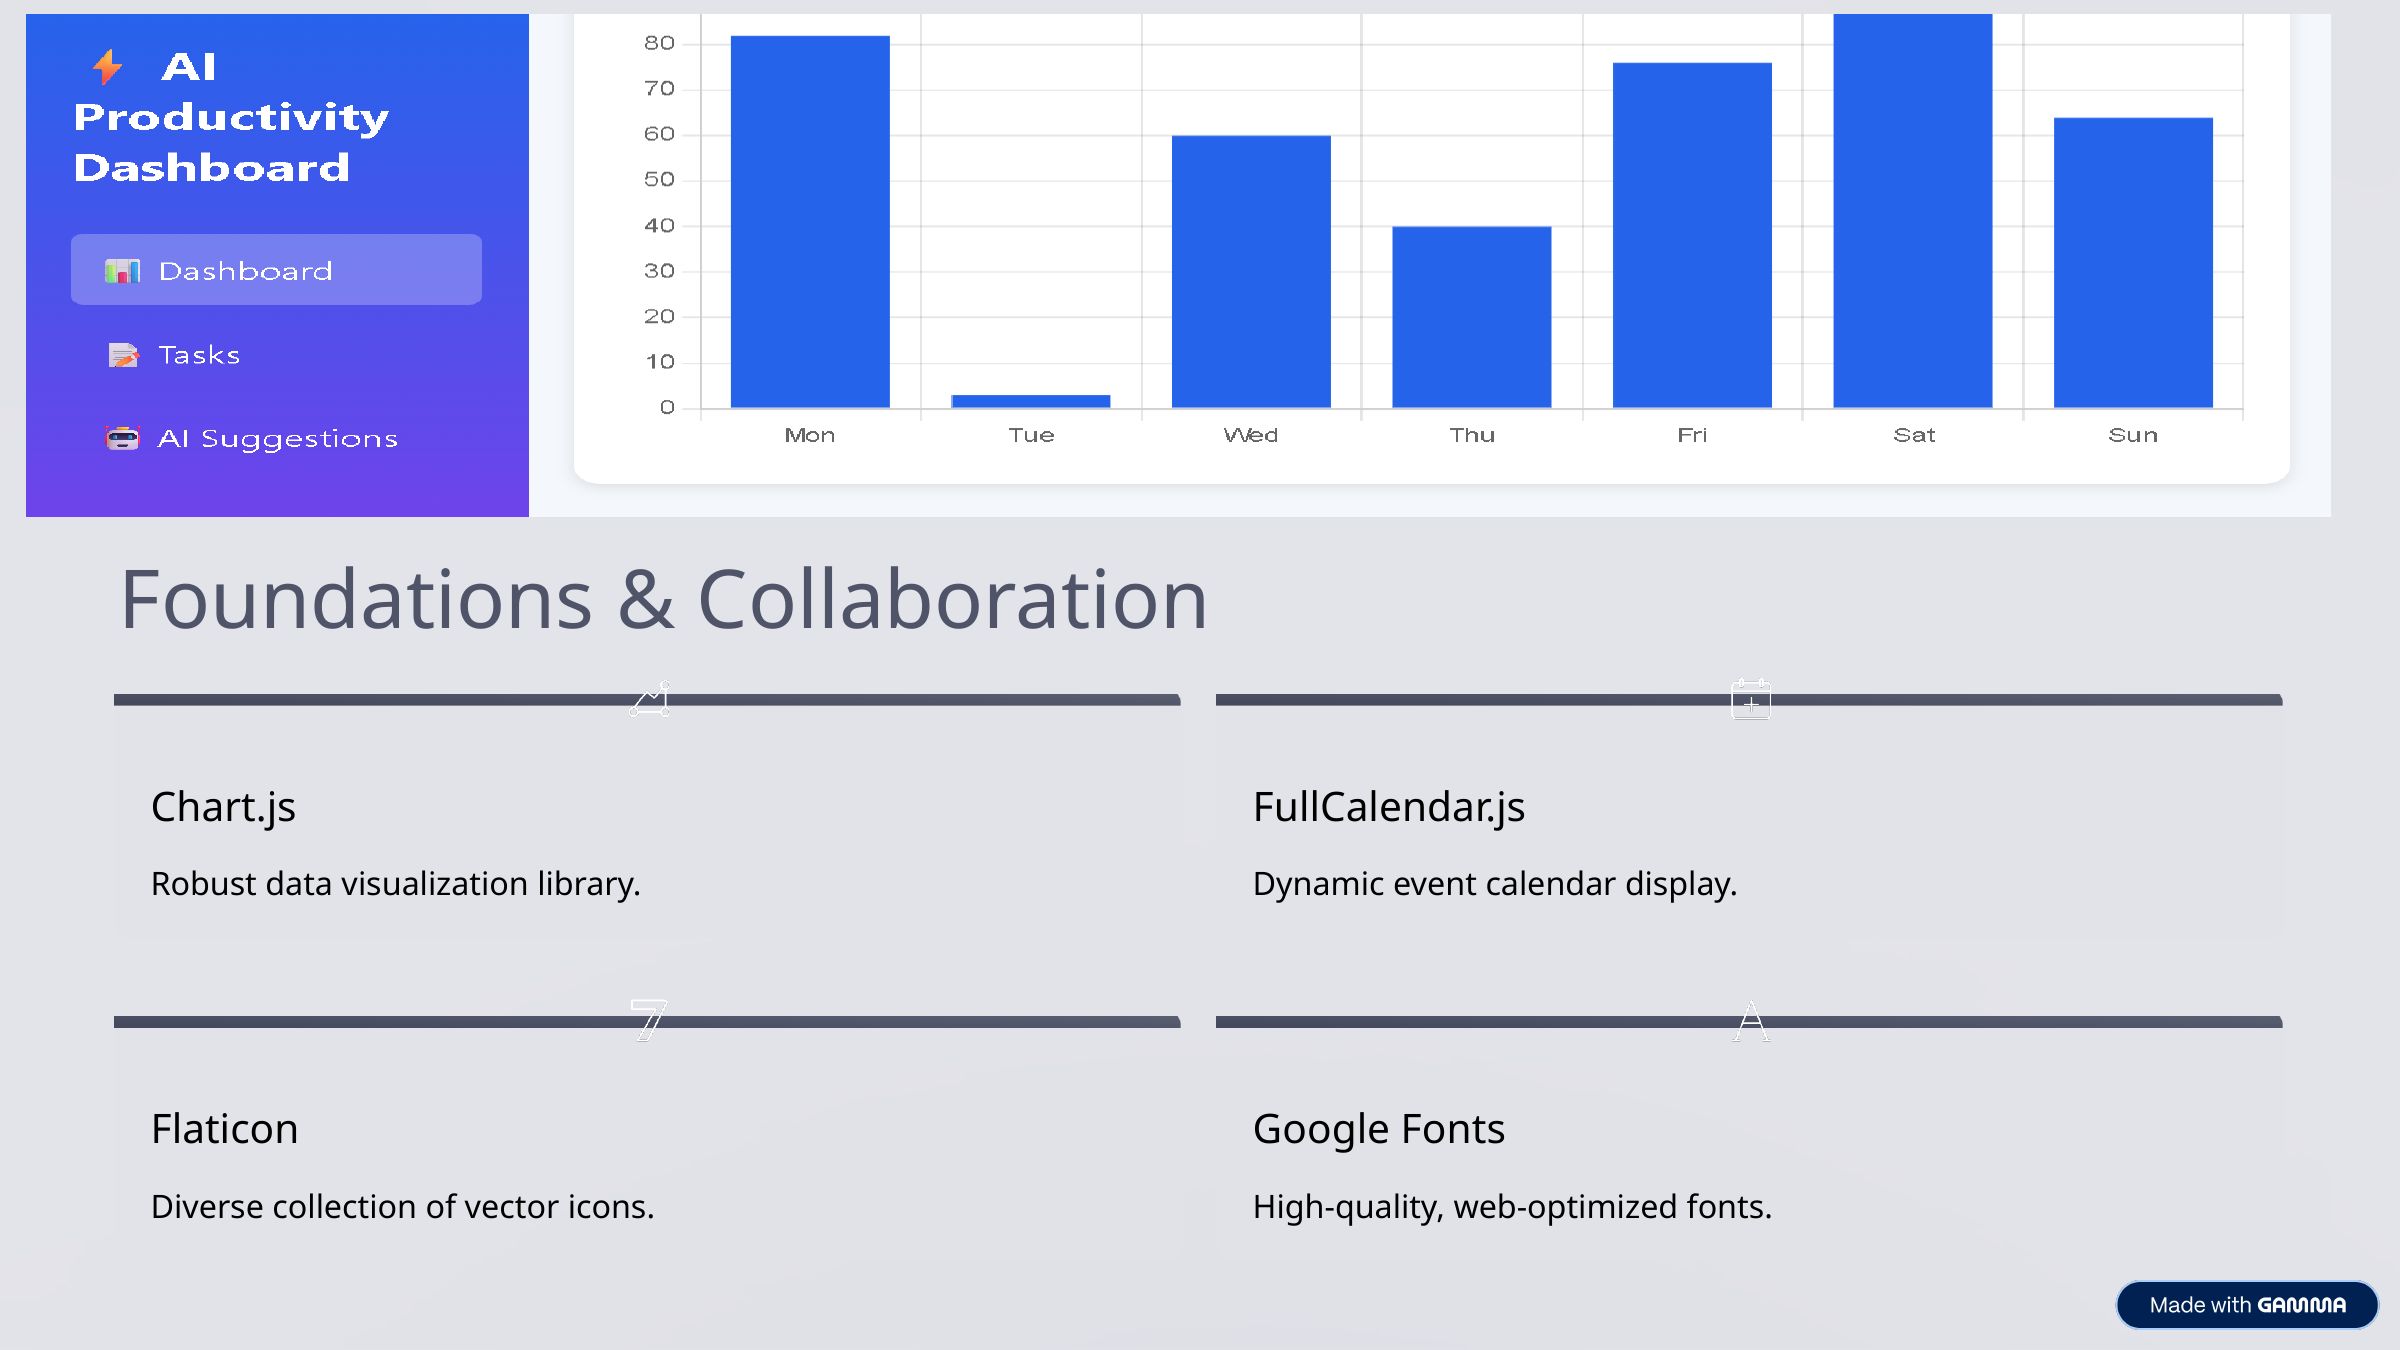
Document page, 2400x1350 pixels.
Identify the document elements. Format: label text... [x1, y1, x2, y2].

text_box [114, 709, 1184, 939]
text_box Robust data visualization library. [150, 850, 1148, 903]
picture [26, 14, 2332, 517]
picture [114, 648, 1184, 747]
text_box Chart.js [150, 779, 559, 831]
text_box High-quality, web-optimized fonts. [1252, 1172, 2250, 1225]
picture [1216, 971, 2286, 1070]
picture [2106, 1271, 2389, 1339]
text_box FullCalendar.js [1252, 779, 1661, 831]
text_box [114, 1032, 1184, 1262]
text_box Foundations & Collaboration [118, 543, 1219, 646]
text_box Flaticon [150, 1101, 559, 1153]
picture [114, 971, 1184, 1070]
text_box Diverse collection of vector icons. [150, 1172, 1148, 1225]
text_box [1216, 709, 2286, 939]
picture [1216, 648, 2286, 747]
text_box Dynamic event calendar display. [1252, 850, 2250, 903]
text_box Google Fonts [1252, 1101, 1661, 1153]
text_box [1216, 1032, 2286, 1262]
